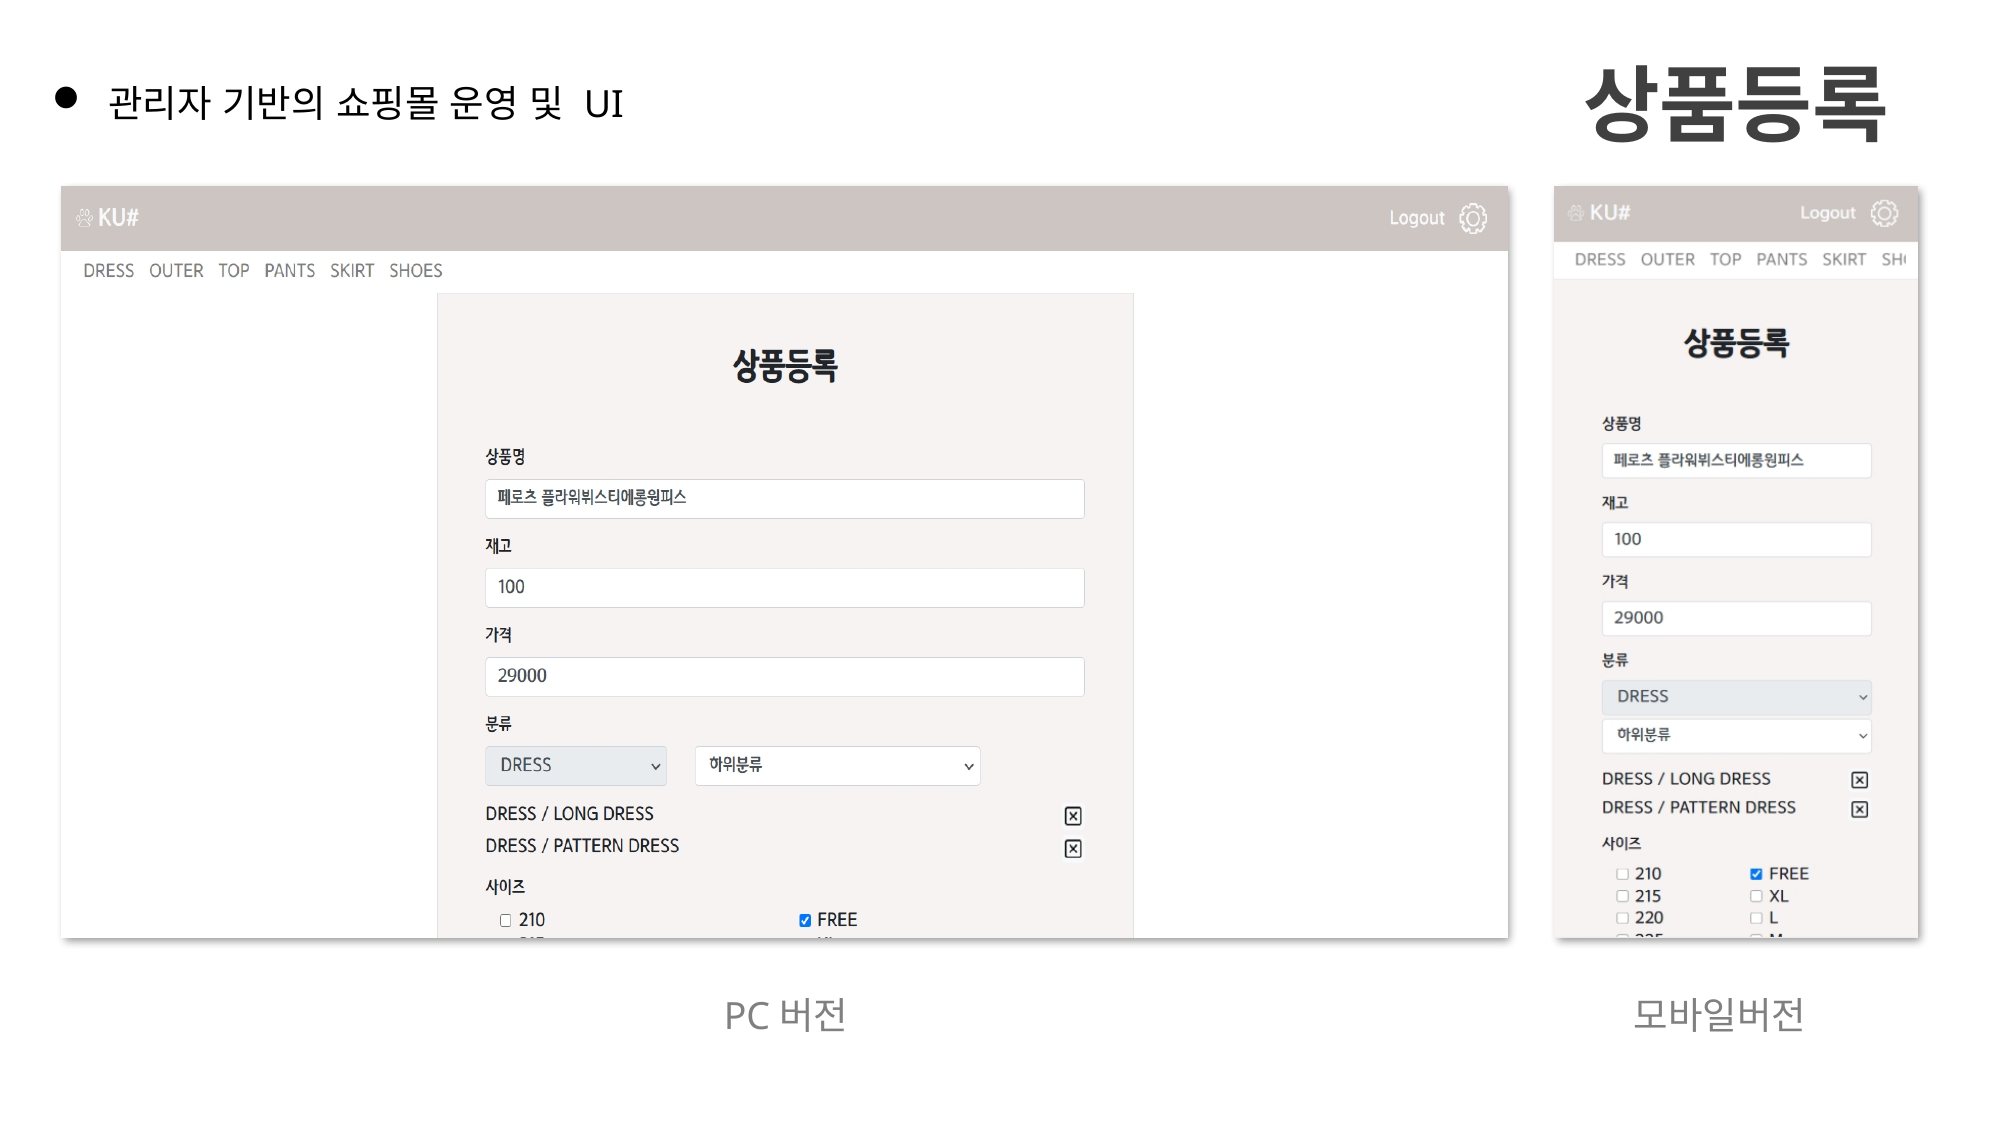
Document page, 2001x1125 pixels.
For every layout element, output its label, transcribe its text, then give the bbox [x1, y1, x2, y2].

picture [61, 186, 1508, 938]
text_box PC버전 [708, 984, 863, 1045]
text_box 상품등록 [1535, 44, 1937, 160]
picture [1554, 186, 1918, 938]
text_box 모바일버전 [1619, 984, 1822, 1045]
text_box 관리자 기반의 쇼핑몰 운영 및 UI [37, 72, 649, 133]
